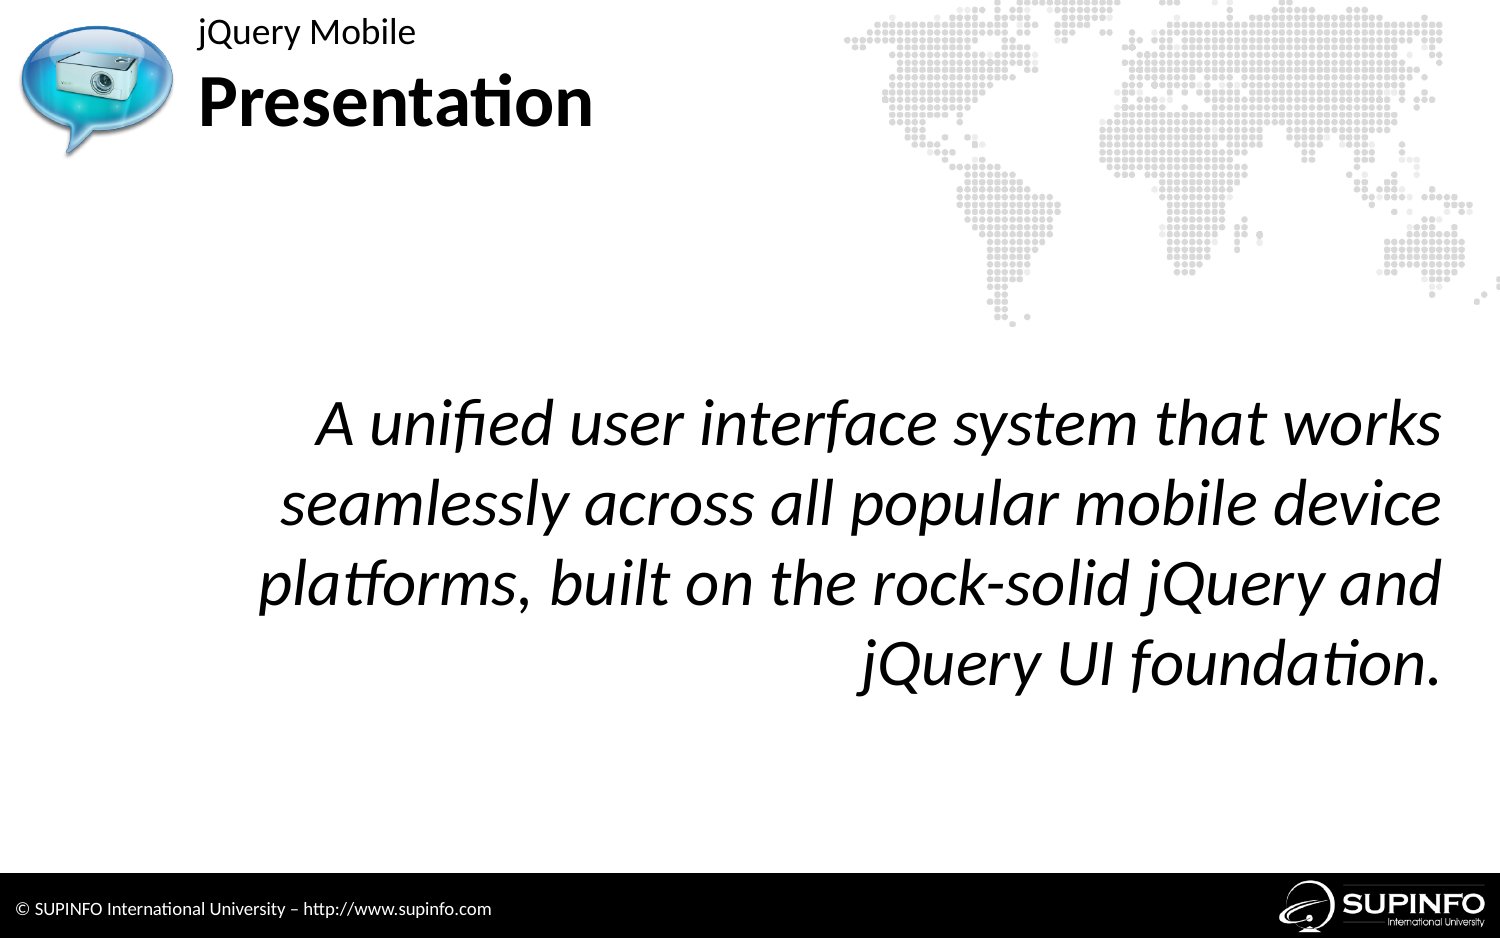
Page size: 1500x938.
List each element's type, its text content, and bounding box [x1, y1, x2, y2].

text_box Presentation [183, 56, 1459, 138]
picture [844, 0, 1500, 327]
list A unified user interface system that works seamlessly across all popular mobile device platforms, built on the rock-solid jQuery and jQuery UI foundation. [74, 184, 1460, 880]
text_box jQuery Mobile [183, 0, 1459, 56]
picture [17, 19, 179, 162]
picture [1269, 870, 1494, 938]
